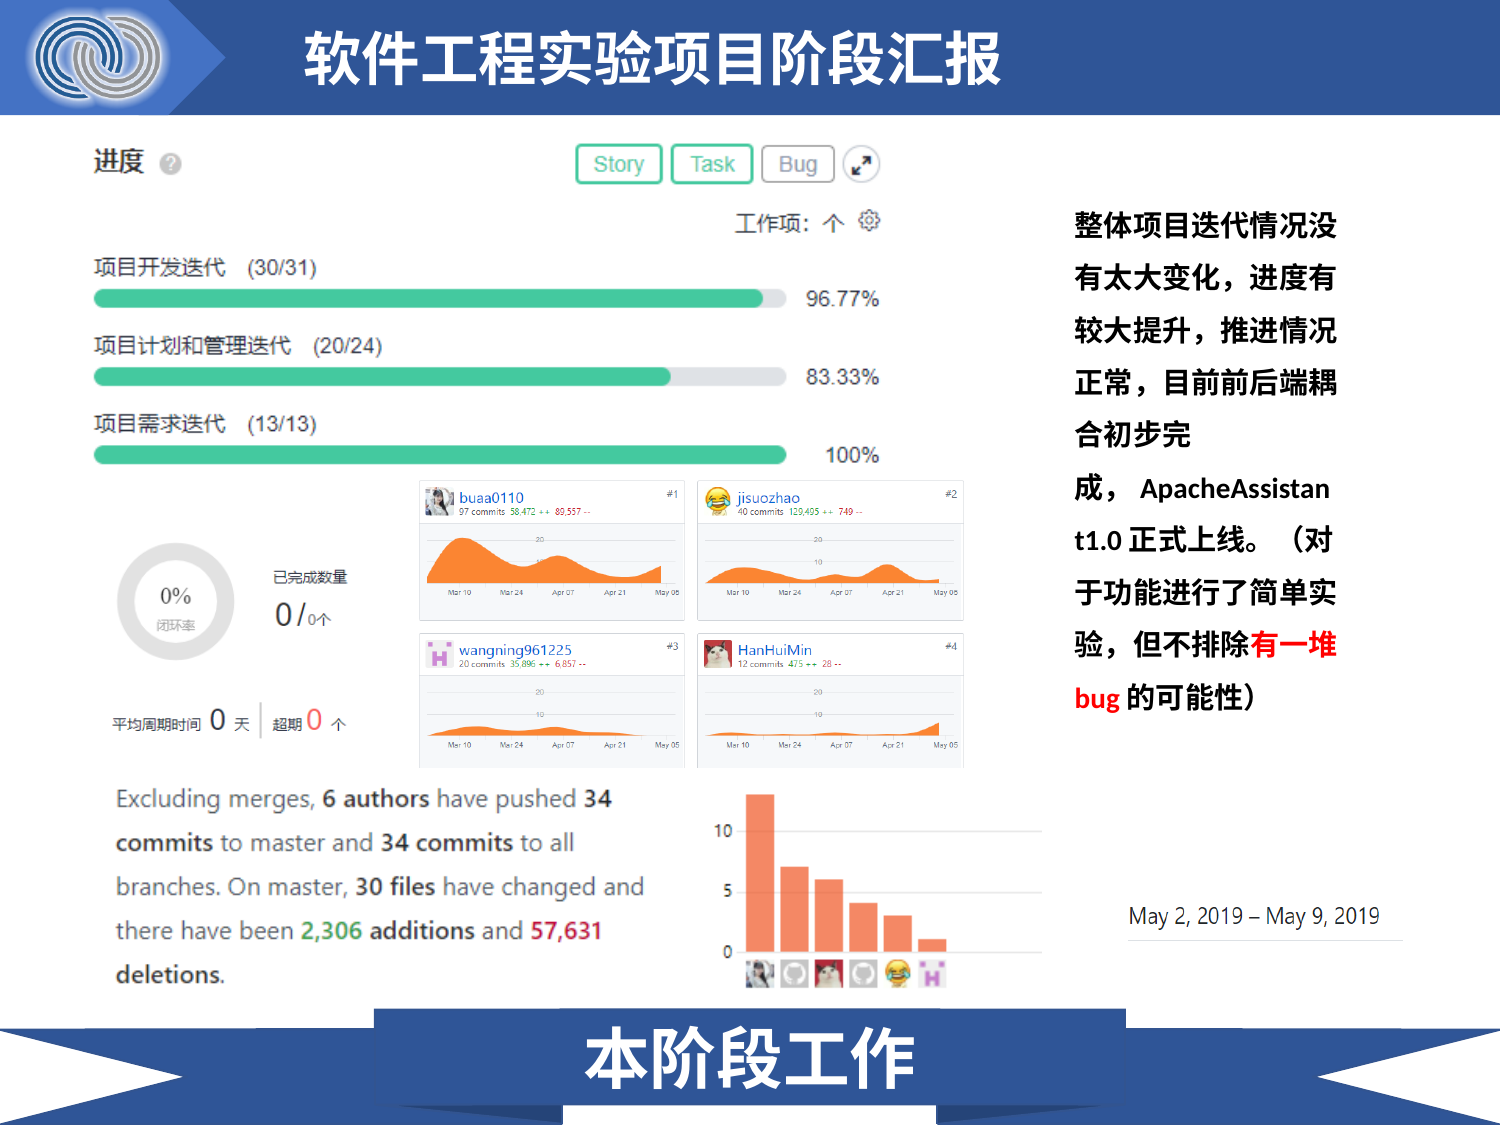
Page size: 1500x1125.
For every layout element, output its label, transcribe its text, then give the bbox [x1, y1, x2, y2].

picture [62, 121, 1042, 1007]
text_box 本阶段工作 [0, 1008, 1500, 1125]
picture [1107, 887, 1403, 942]
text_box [0, 0, 1500, 116]
text_box 整体项目迭代情况没有太大变化，进度有较大提升，推进情况正常，目前前后端耦合初步完成，ApacheAssistant1.0正式上线。（对于功能进行了简单实验，但不排除有一堆bug的可能性） [1059, 182, 1355, 722]
